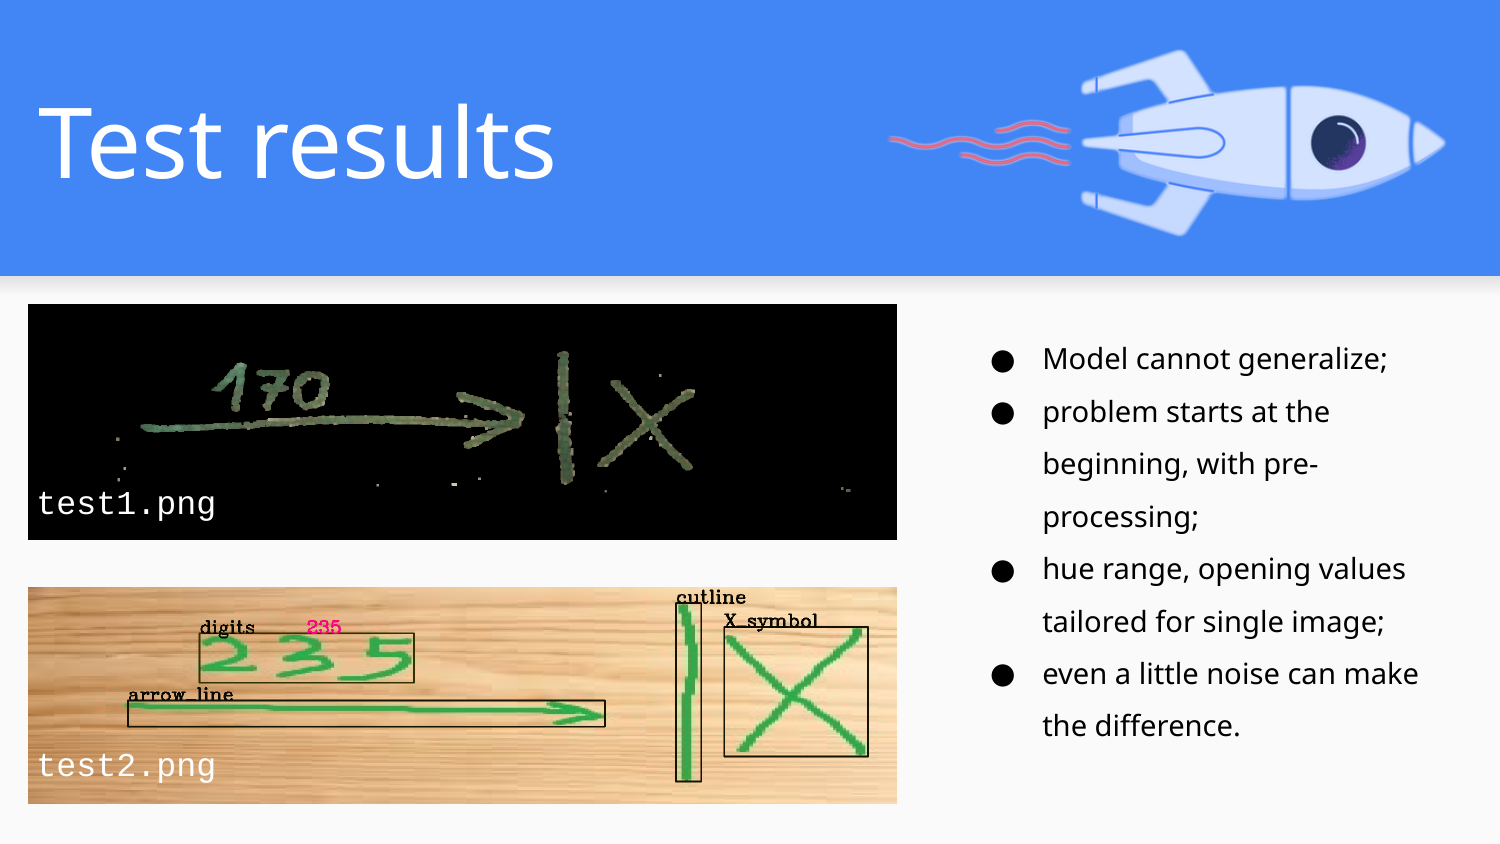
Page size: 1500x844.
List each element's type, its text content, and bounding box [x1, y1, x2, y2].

picture [27, 587, 897, 804]
text_box Model cannot generalize; problem starts at the beginning, with pre-processing; hue range, opening values tailored for single image; even a little noise can make the difference. [952, 308, 1474, 758]
title Test results [23, 87, 873, 214]
picture [878, 0, 1474, 272]
picture [27, 304, 897, 540]
